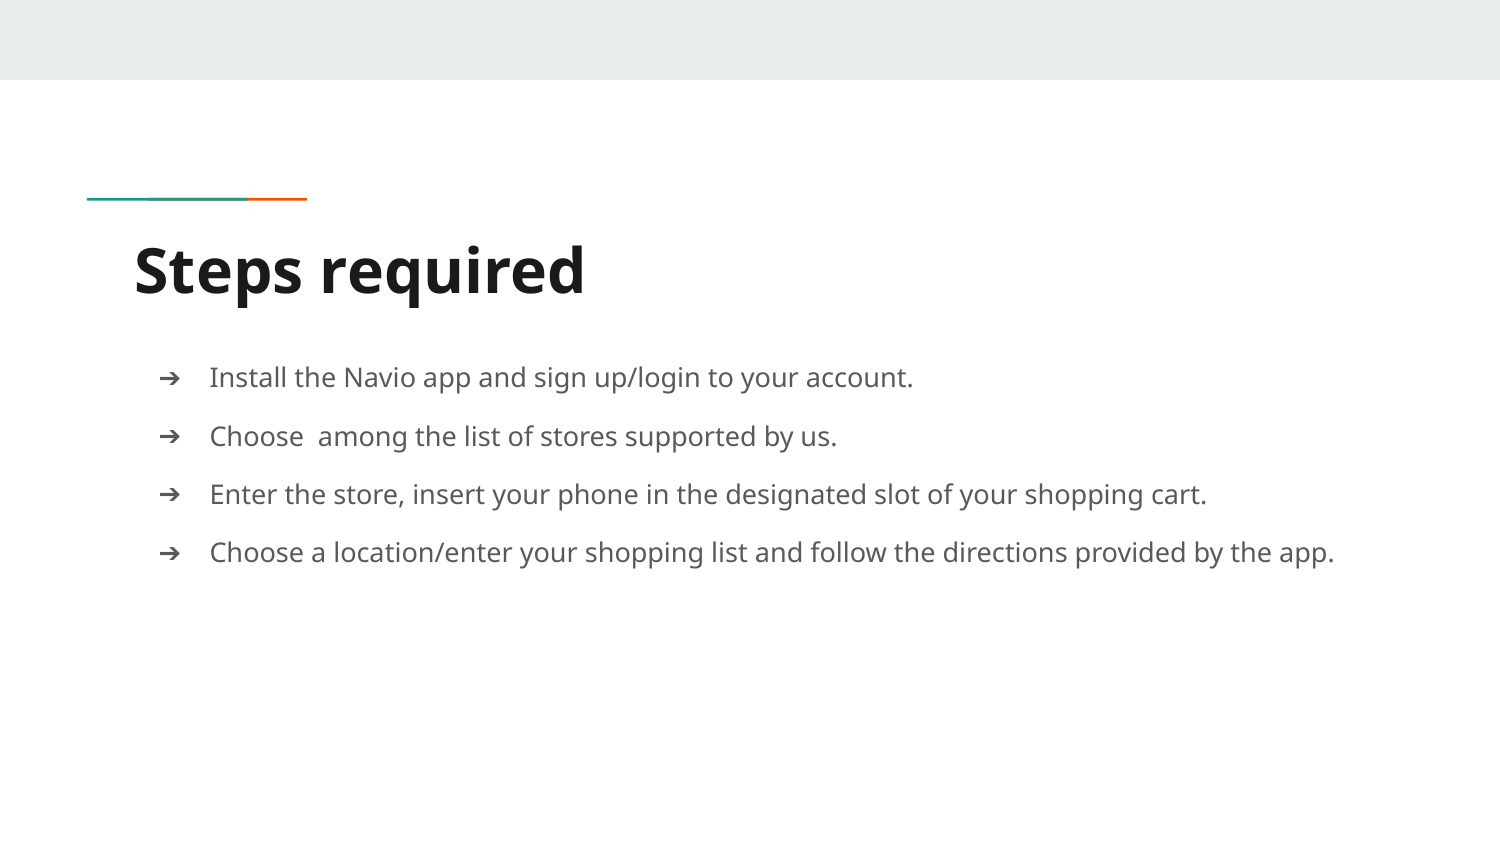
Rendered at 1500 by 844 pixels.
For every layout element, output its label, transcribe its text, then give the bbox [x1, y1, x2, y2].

title Steps required [119, 216, 1381, 305]
list Install the Navio app and sign up/login to your account. Choose among the list of stores supported by us. Enter the store, insert your phone in the designated slot of your shopping cart. Choose a location/enter your shopping list and follow the directions provided by the app. [119, 341, 1381, 712]
